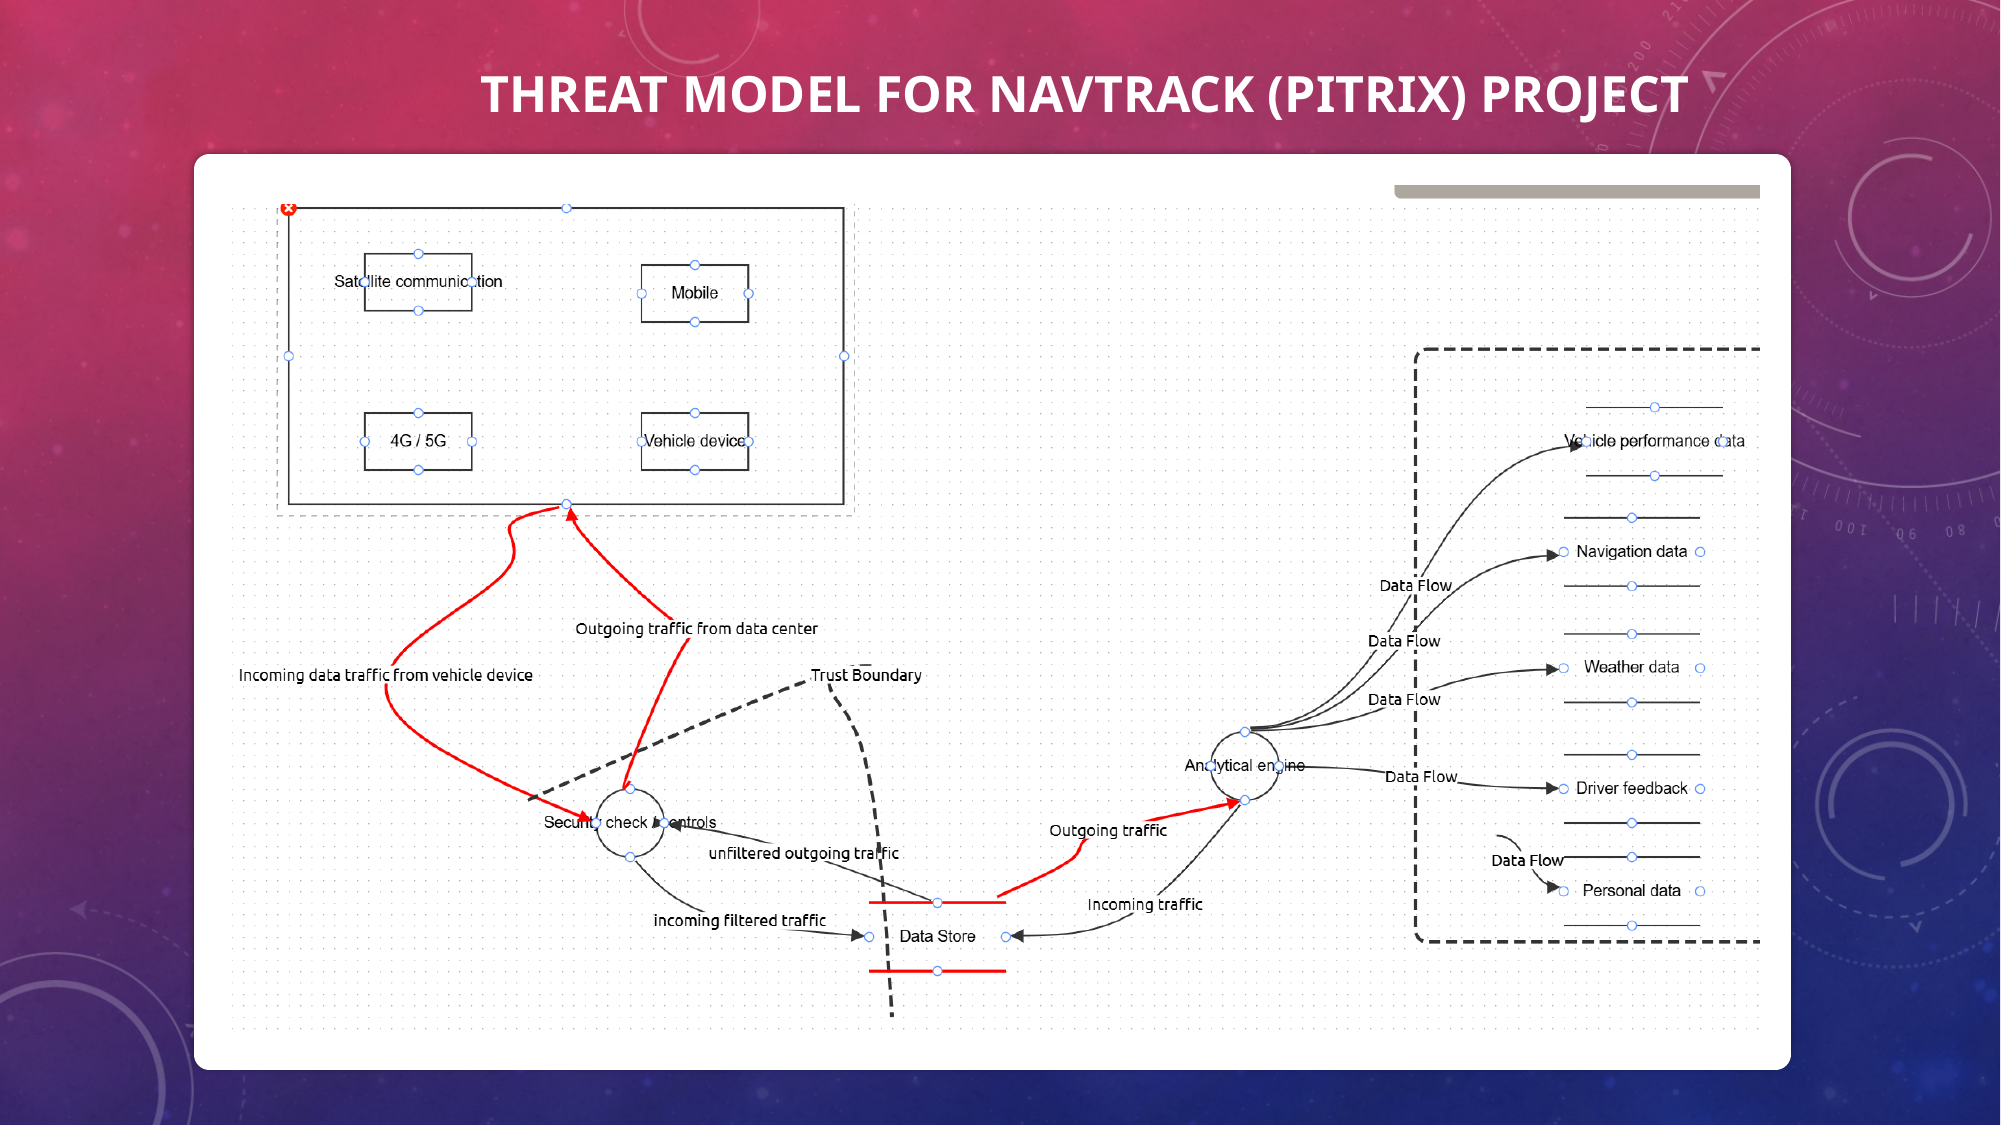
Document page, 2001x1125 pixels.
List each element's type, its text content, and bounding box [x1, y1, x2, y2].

picture [0, 0, 2001, 1125]
text_box THREAT MODEL FOR NAVTRACK (PITRIX) PROJECT [466, 55, 1769, 130]
